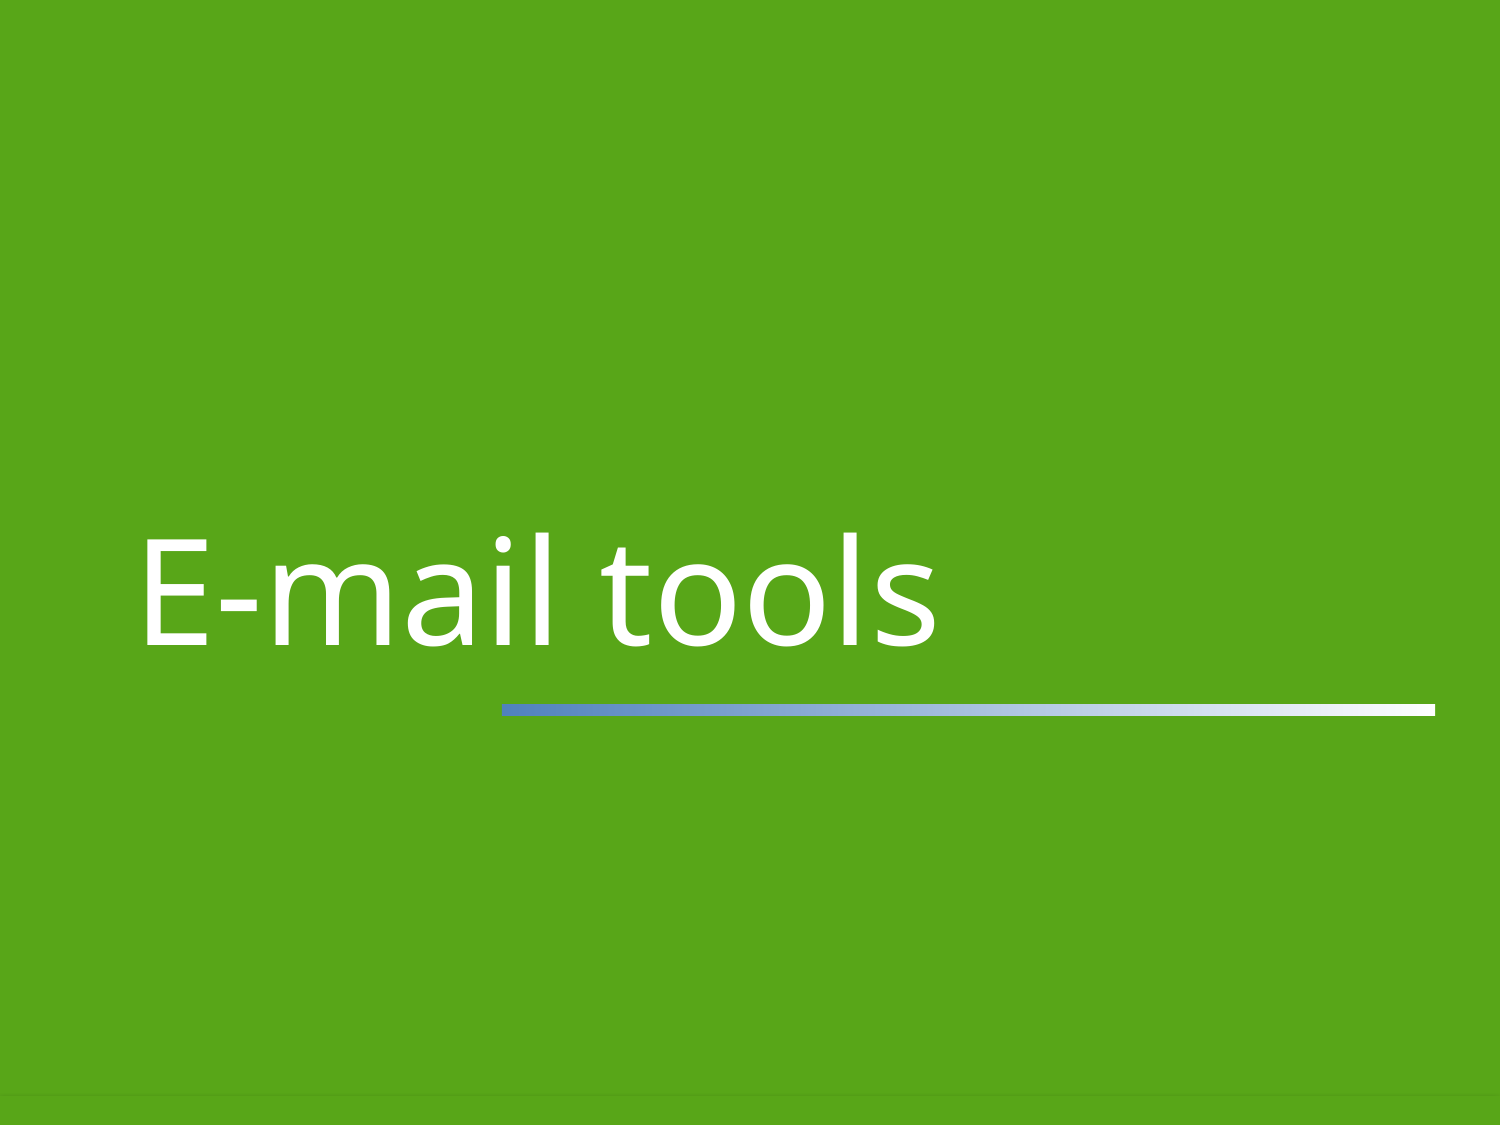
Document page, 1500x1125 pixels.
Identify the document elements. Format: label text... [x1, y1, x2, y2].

text_box [501, 704, 1436, 716]
list E-mail tools [118, 476, 1394, 723]
